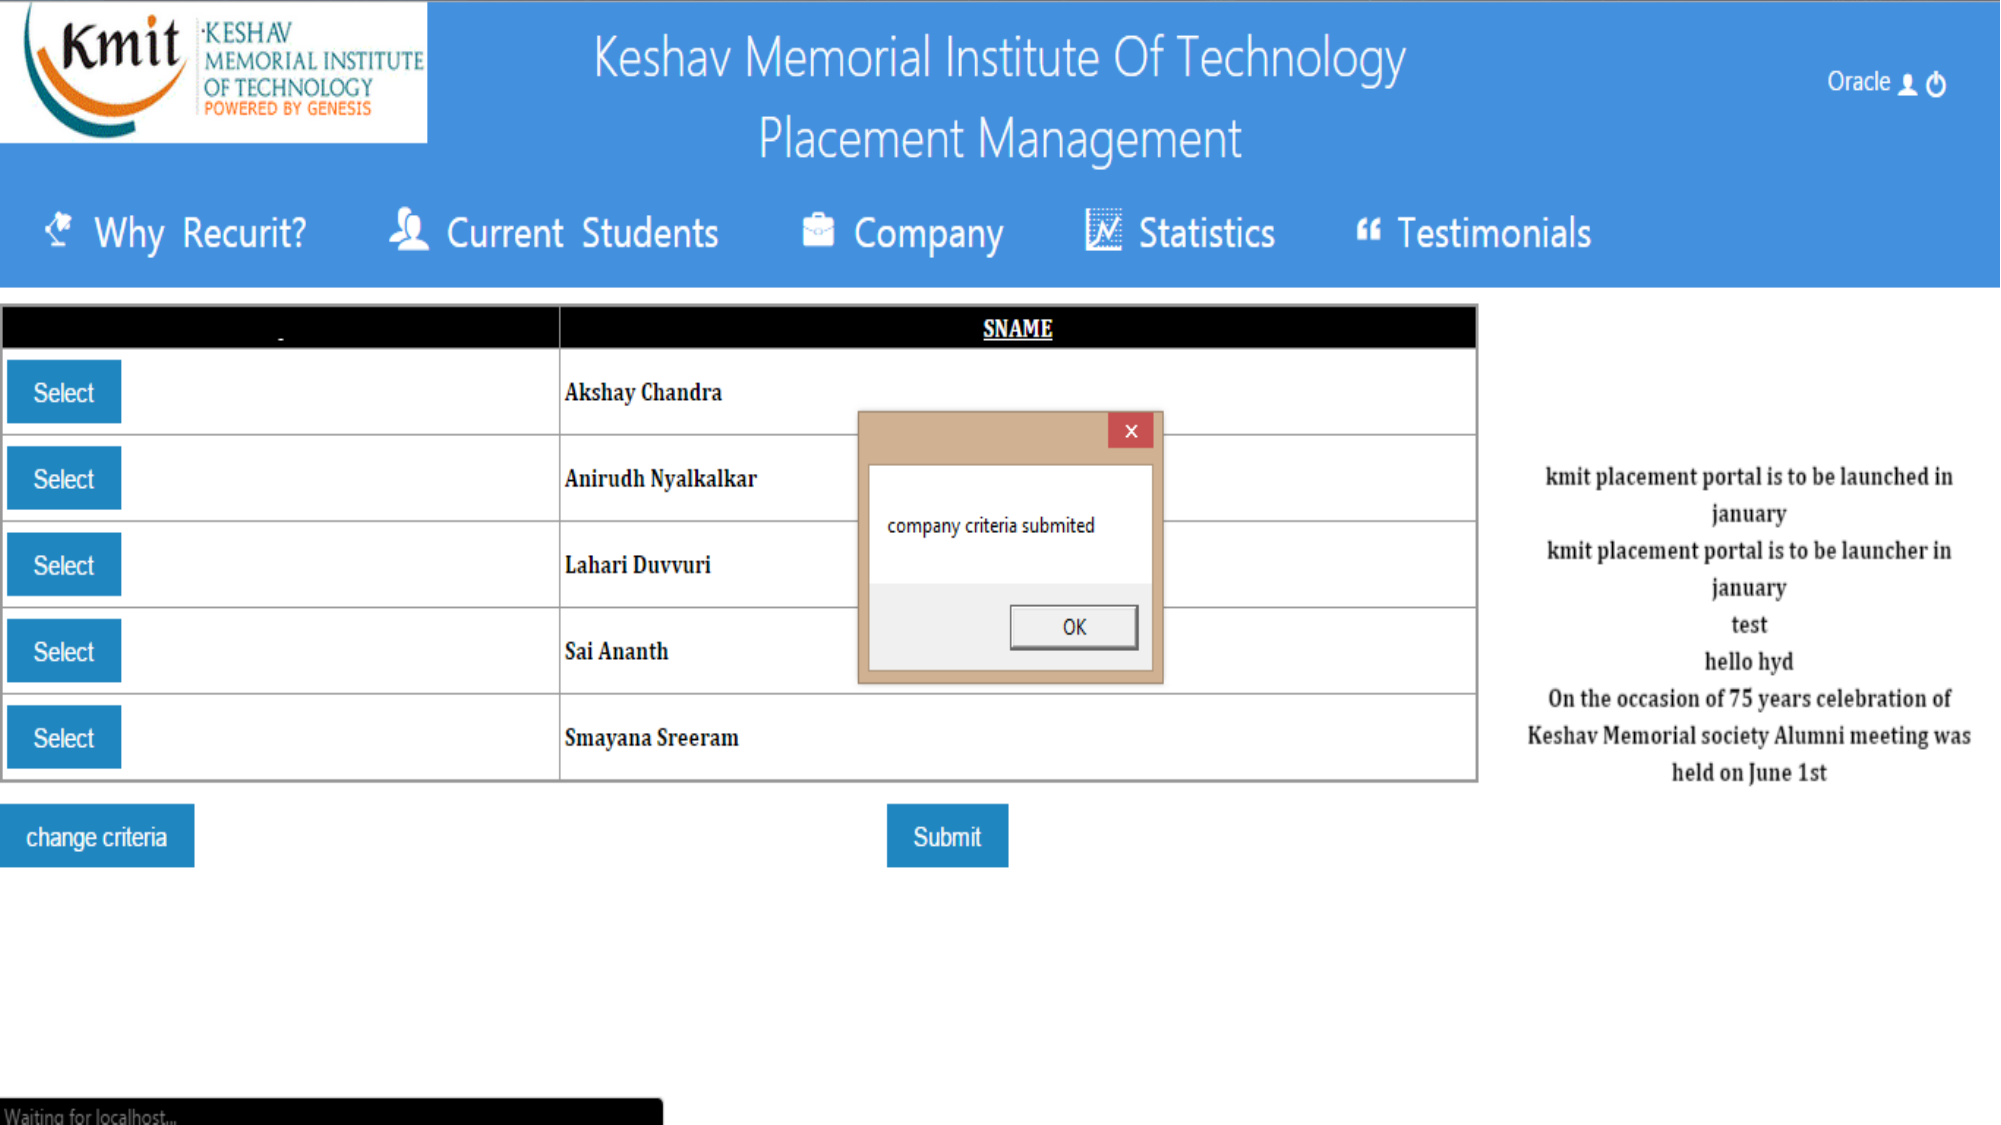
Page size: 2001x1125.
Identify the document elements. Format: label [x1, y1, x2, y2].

list [0, 0, 2000, 1125]
